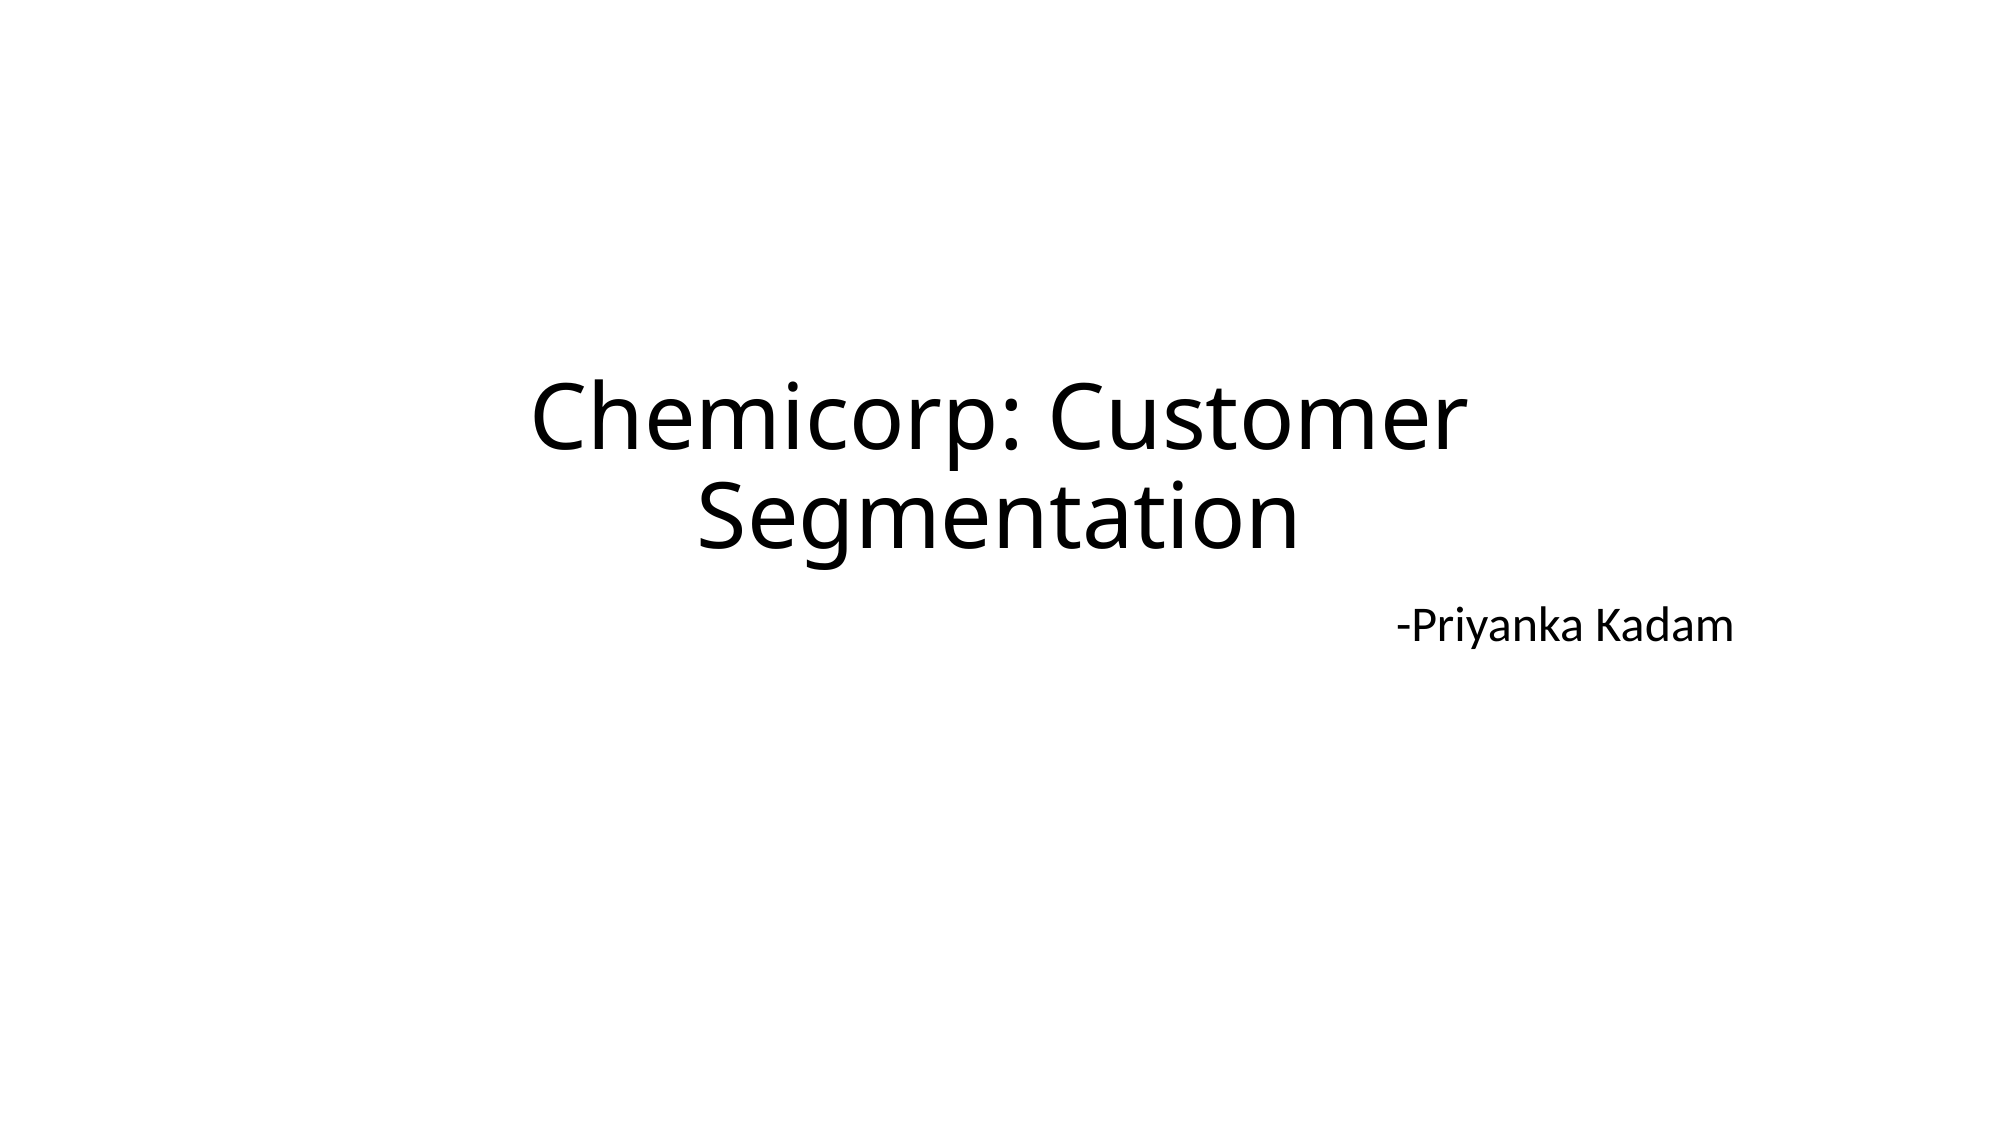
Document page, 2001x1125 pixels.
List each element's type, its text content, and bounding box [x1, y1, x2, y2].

title Chemicorp: Customer Segmentation [249, 184, 1750, 576]
subtitle -Priyanka Kadam [249, 590, 1750, 863]
